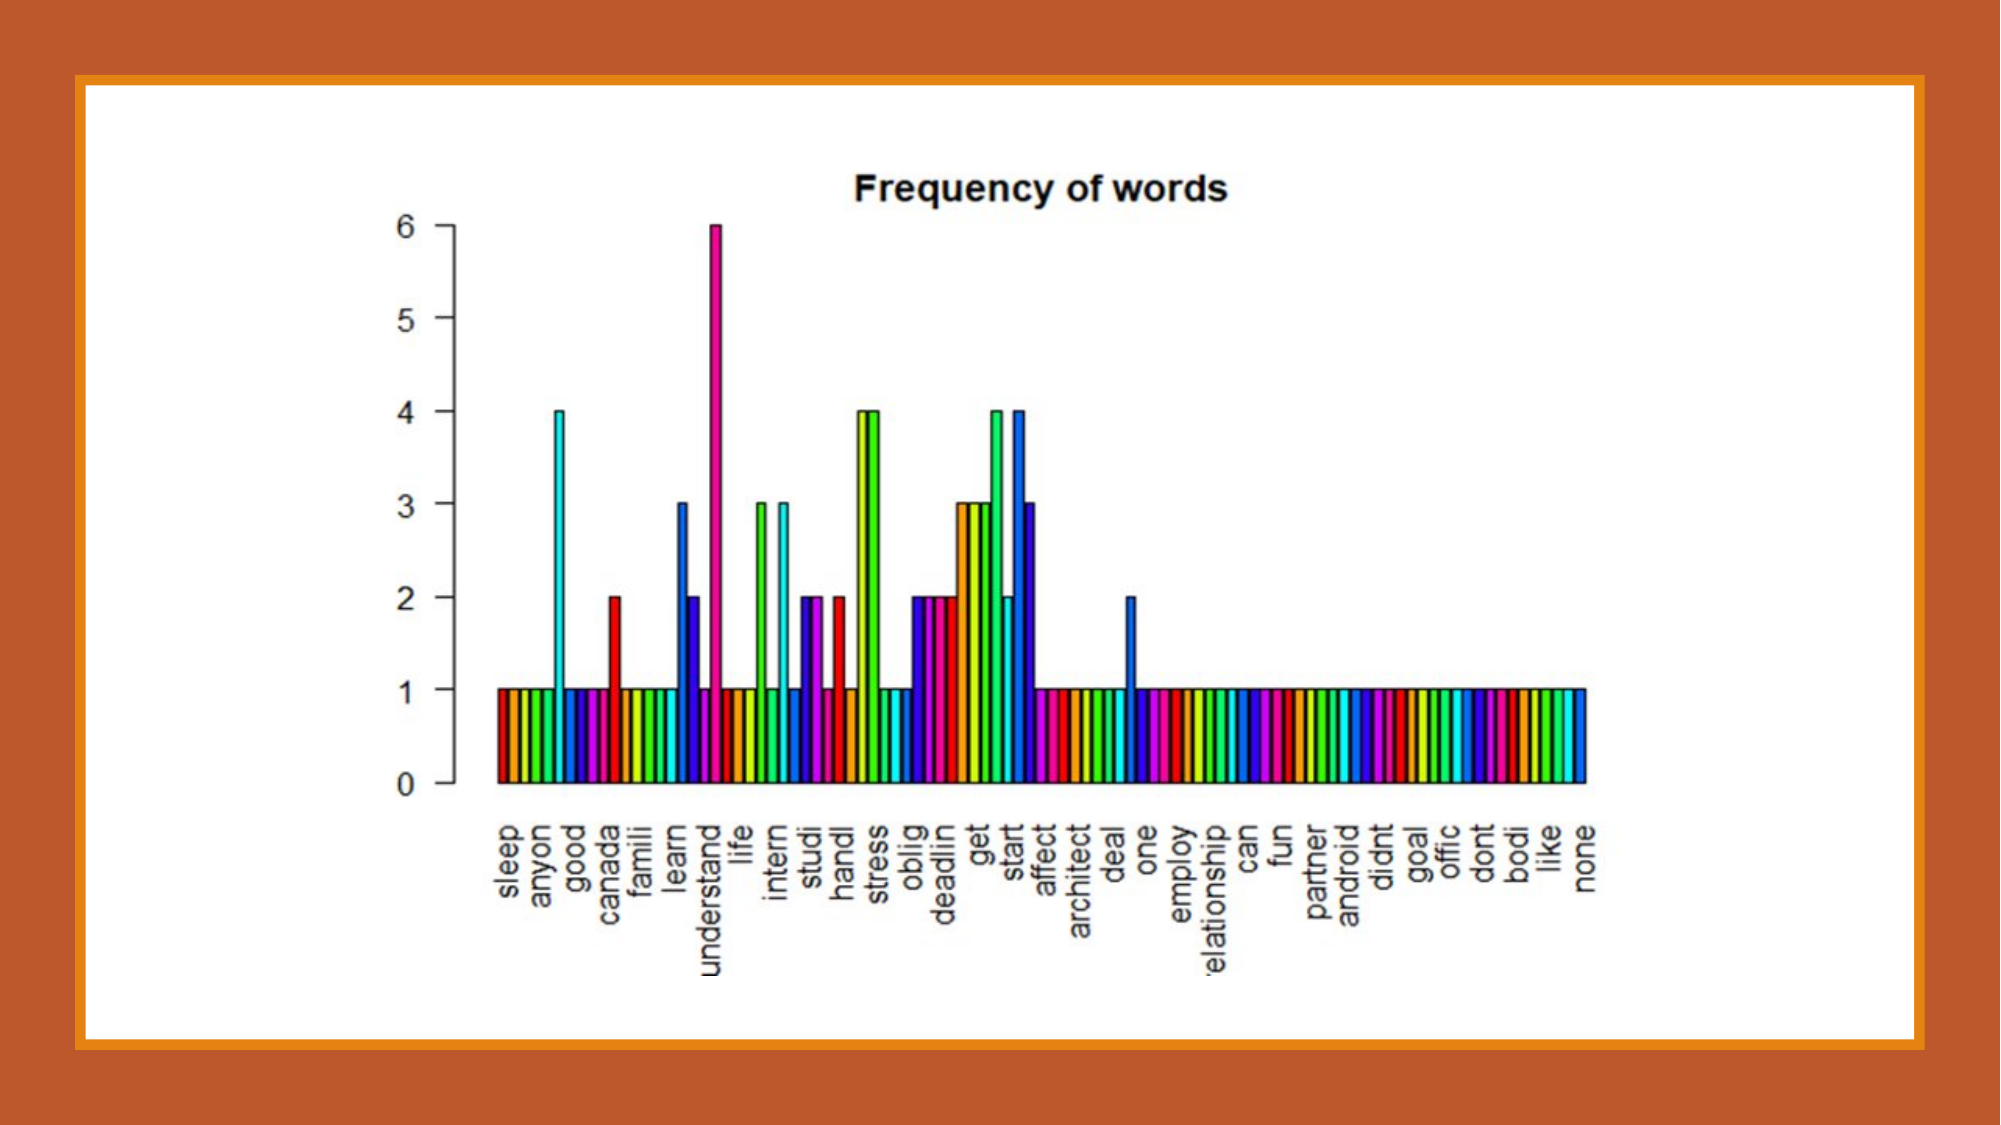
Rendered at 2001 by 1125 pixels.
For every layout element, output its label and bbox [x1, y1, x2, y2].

text_box [84, 84, 1916, 1041]
text_box [74, 74, 1926, 1051]
text_box [0, 0, 2000, 1125]
list [295, 148, 1710, 976]
